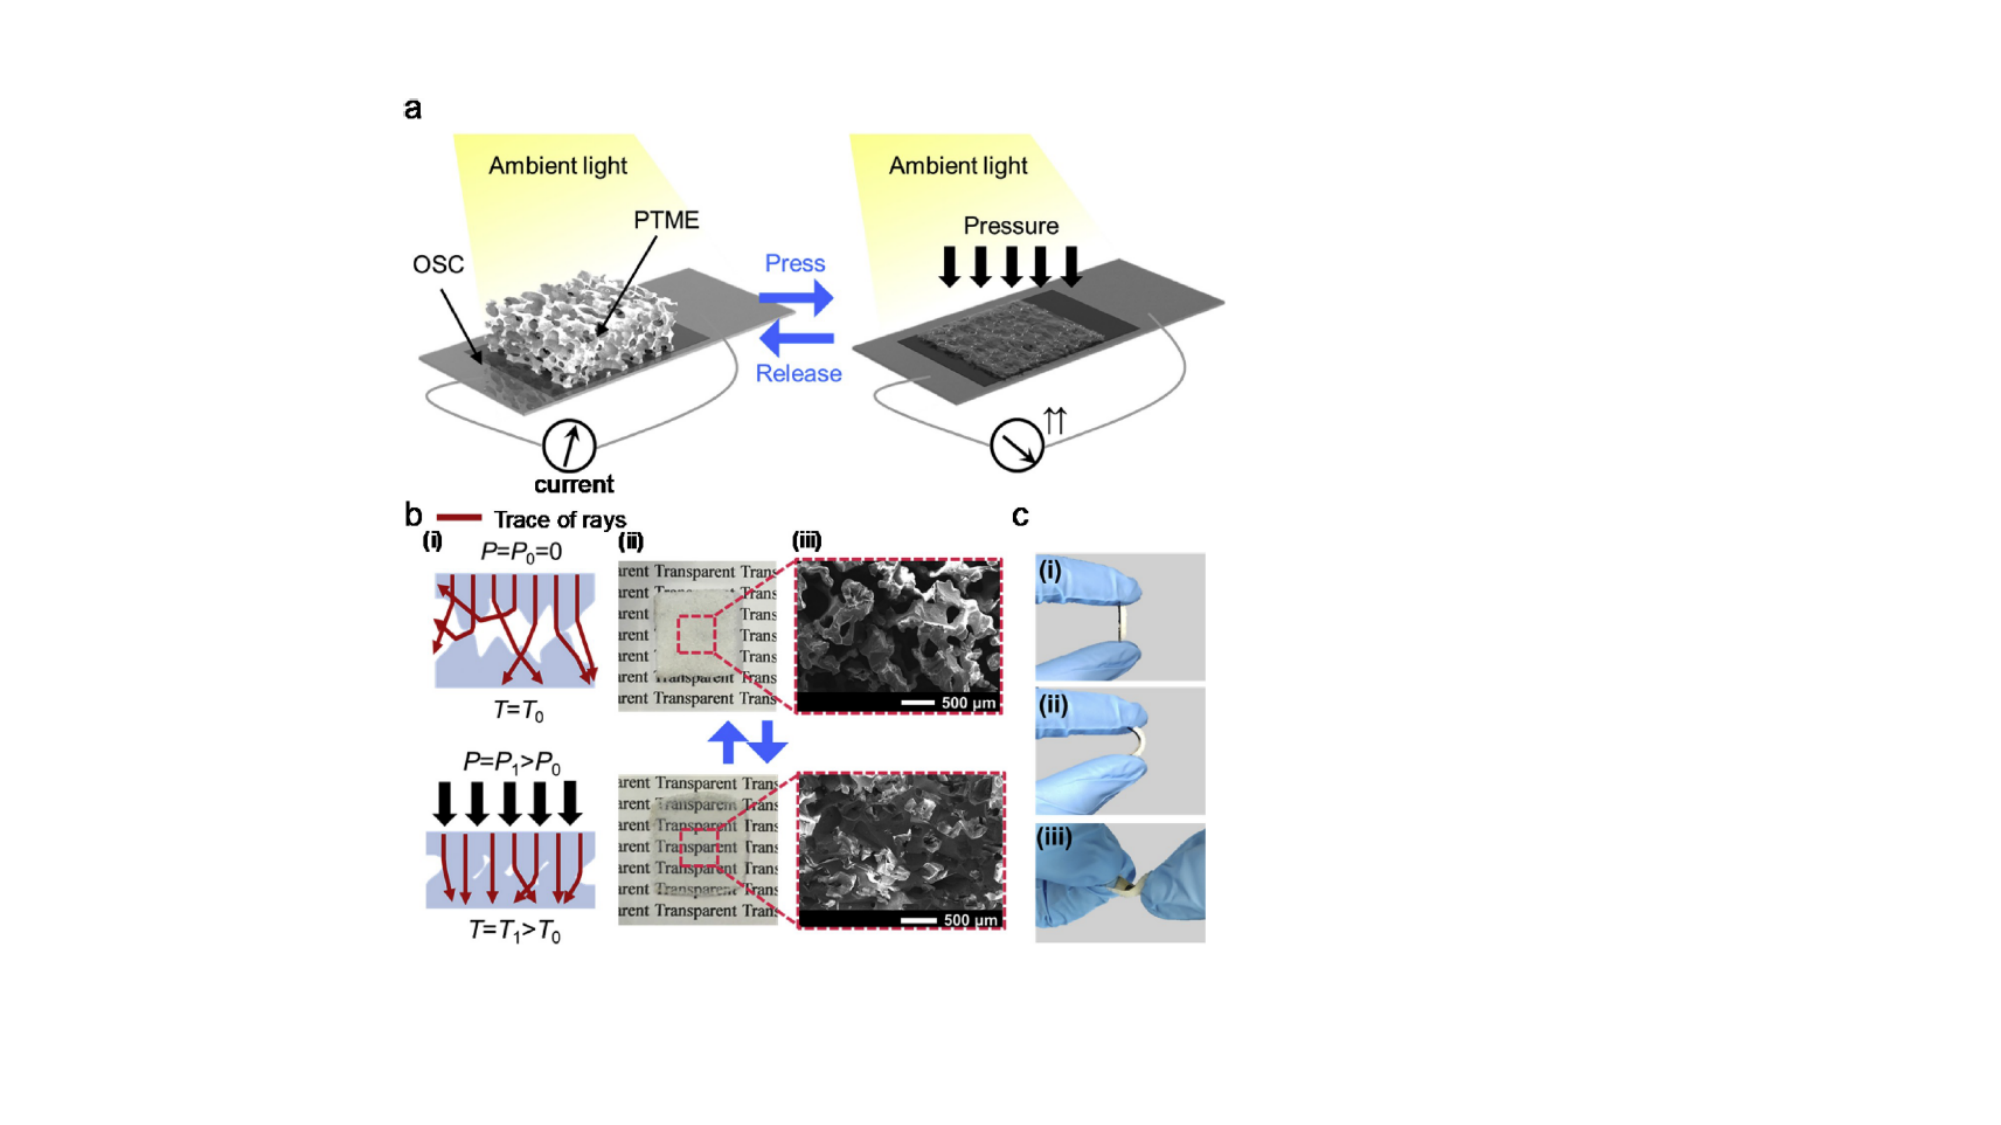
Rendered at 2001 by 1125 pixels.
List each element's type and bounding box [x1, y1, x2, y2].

text_box [224, 76, 1382, 960]
